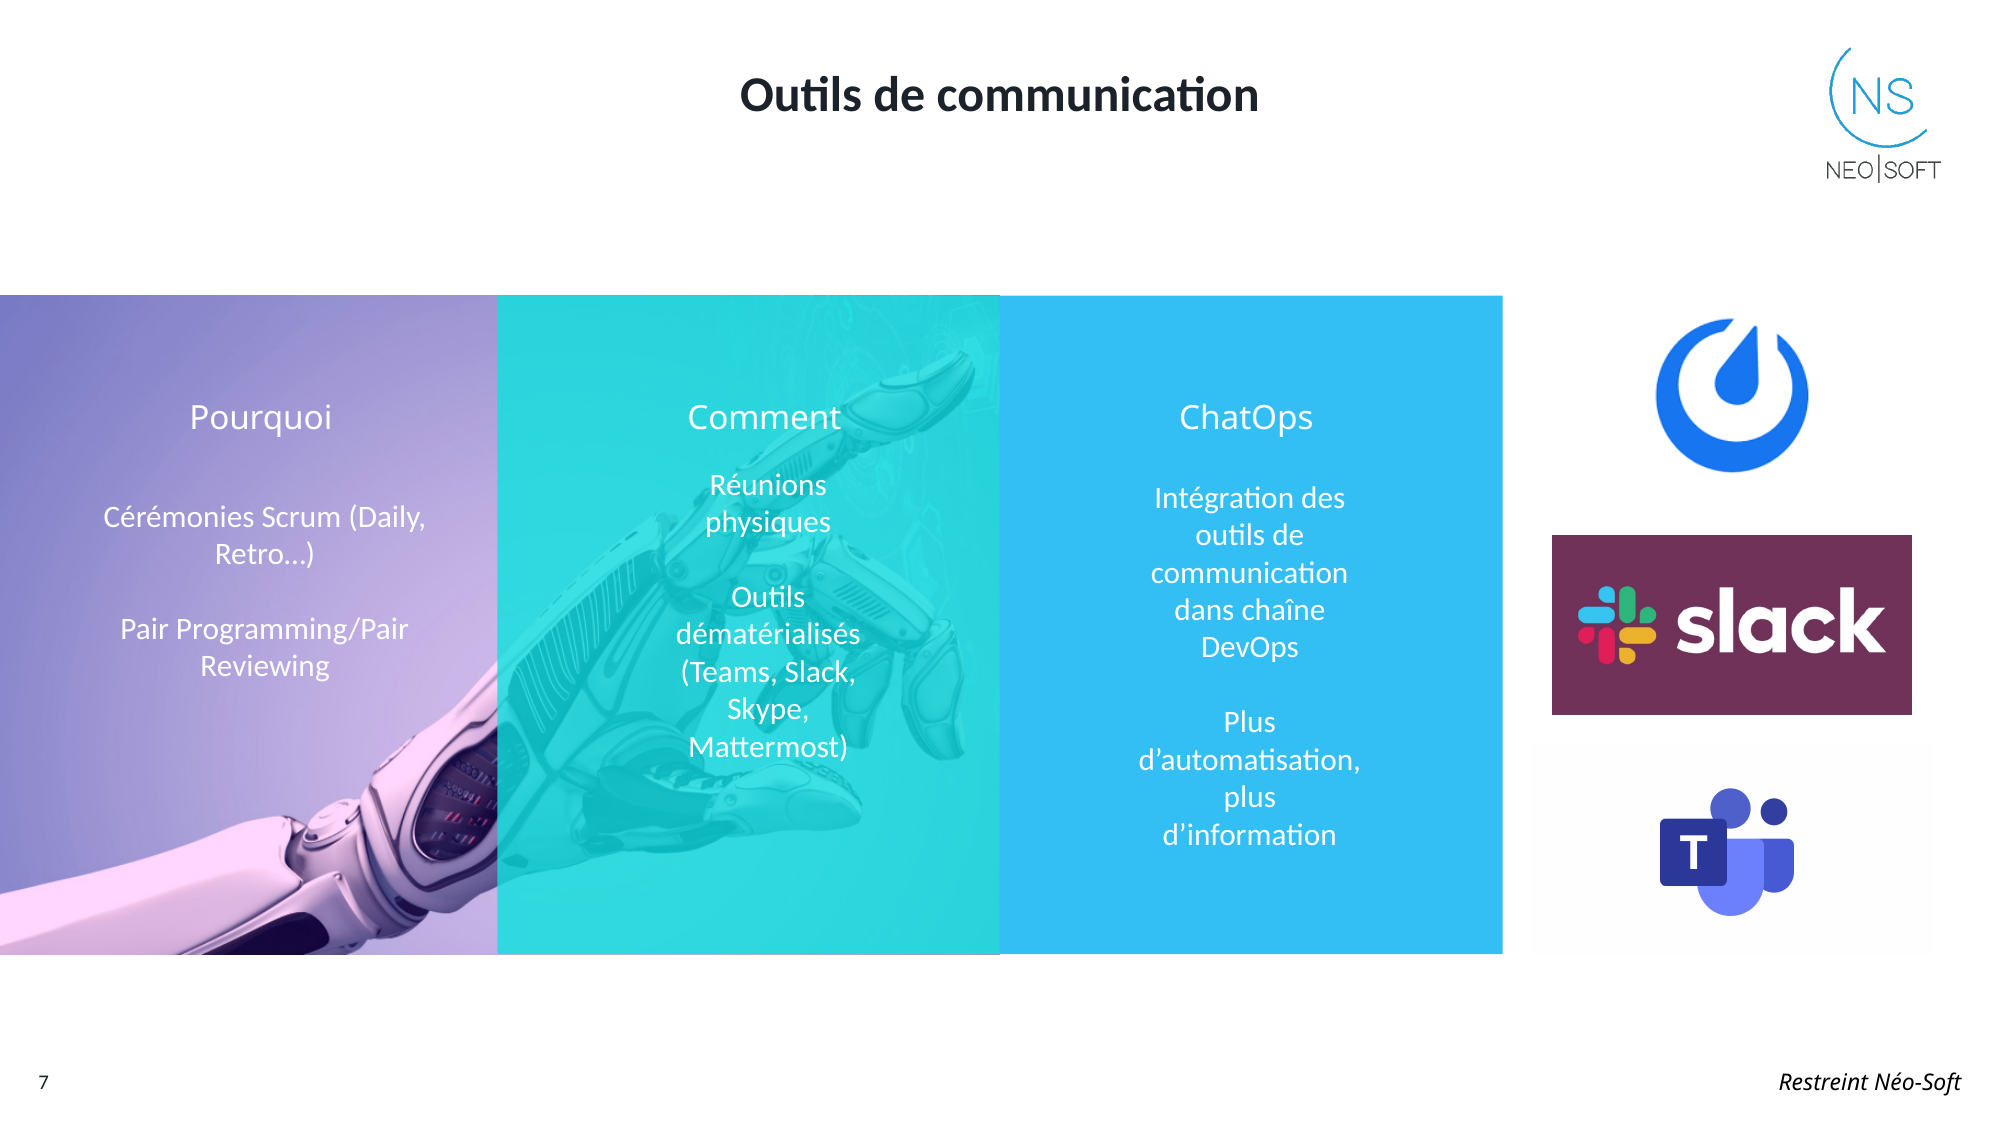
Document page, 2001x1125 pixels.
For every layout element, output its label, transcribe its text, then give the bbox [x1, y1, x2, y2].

picture [1552, 535, 1912, 715]
picture [0, 295, 1000, 955]
picture [1541, 295, 1923, 497]
picture [1802, 34, 1963, 196]
text_box ChatOps [1071, 388, 1422, 444]
text_box [1000, 295, 1504, 955]
picture [1531, 743, 1933, 955]
text_box Intégration des outils de communication dans chaîne DevOps Plus d’automatisation, plus d’information [1119, 469, 1380, 859]
title Outils de communication [137, 59, 1863, 132]
